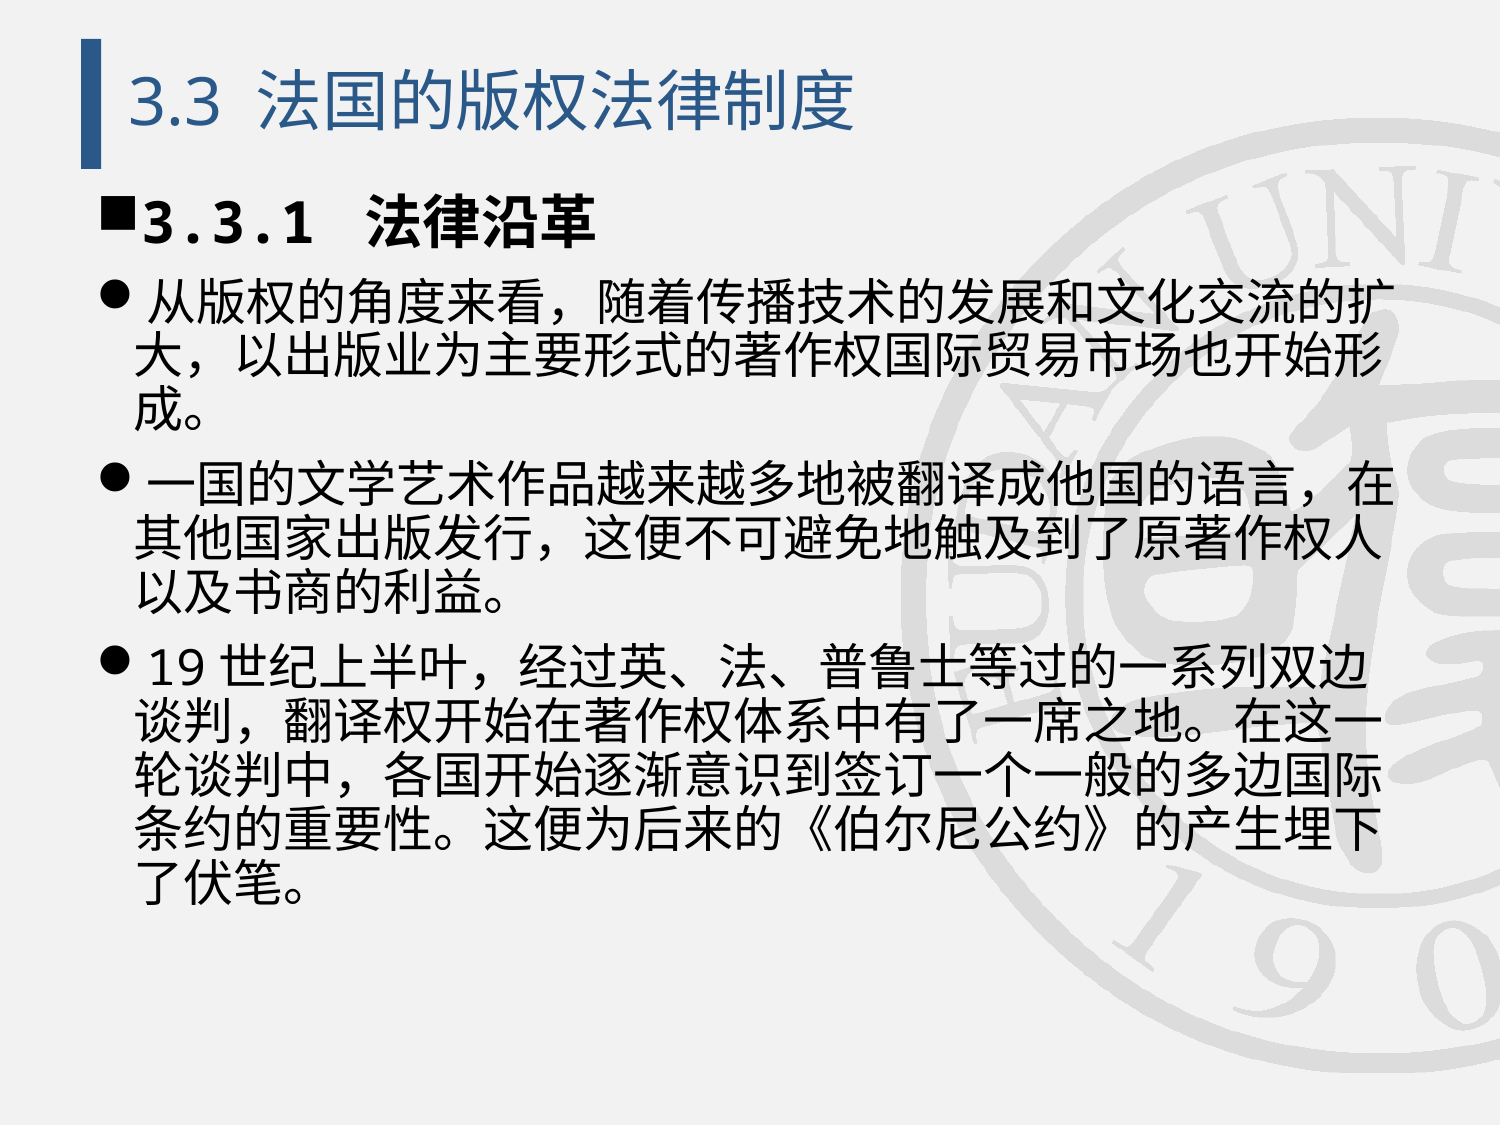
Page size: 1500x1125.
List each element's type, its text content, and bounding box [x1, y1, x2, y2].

list 3.3.1 法律沿革 从版权的角度来看，随着传播技术的发展和文化交流的扩大，以出版业为主要形式的著作权国际贸易市场也开始形成。 一国的文学艺术作品越来越多地被翻译成他国的语言，在其他国家出版发行，这便不可避免地触及到了原著作权人以及书商的利益。 19世纪上半叶，经过英、法、普鲁士等过的一系列双边谈判，翻译权开始在著作权体系中有了一席之地。在这一轮谈判中，各国开始逐渐意识到签订一个一般的多边国际条约的重要性。这便为后来的《伯尔尼公约》的产生埋下了伏笔。 [81, 185, 1417, 1014]
title 3.3 法国的版权法律制度 [113, 49, 1387, 159]
